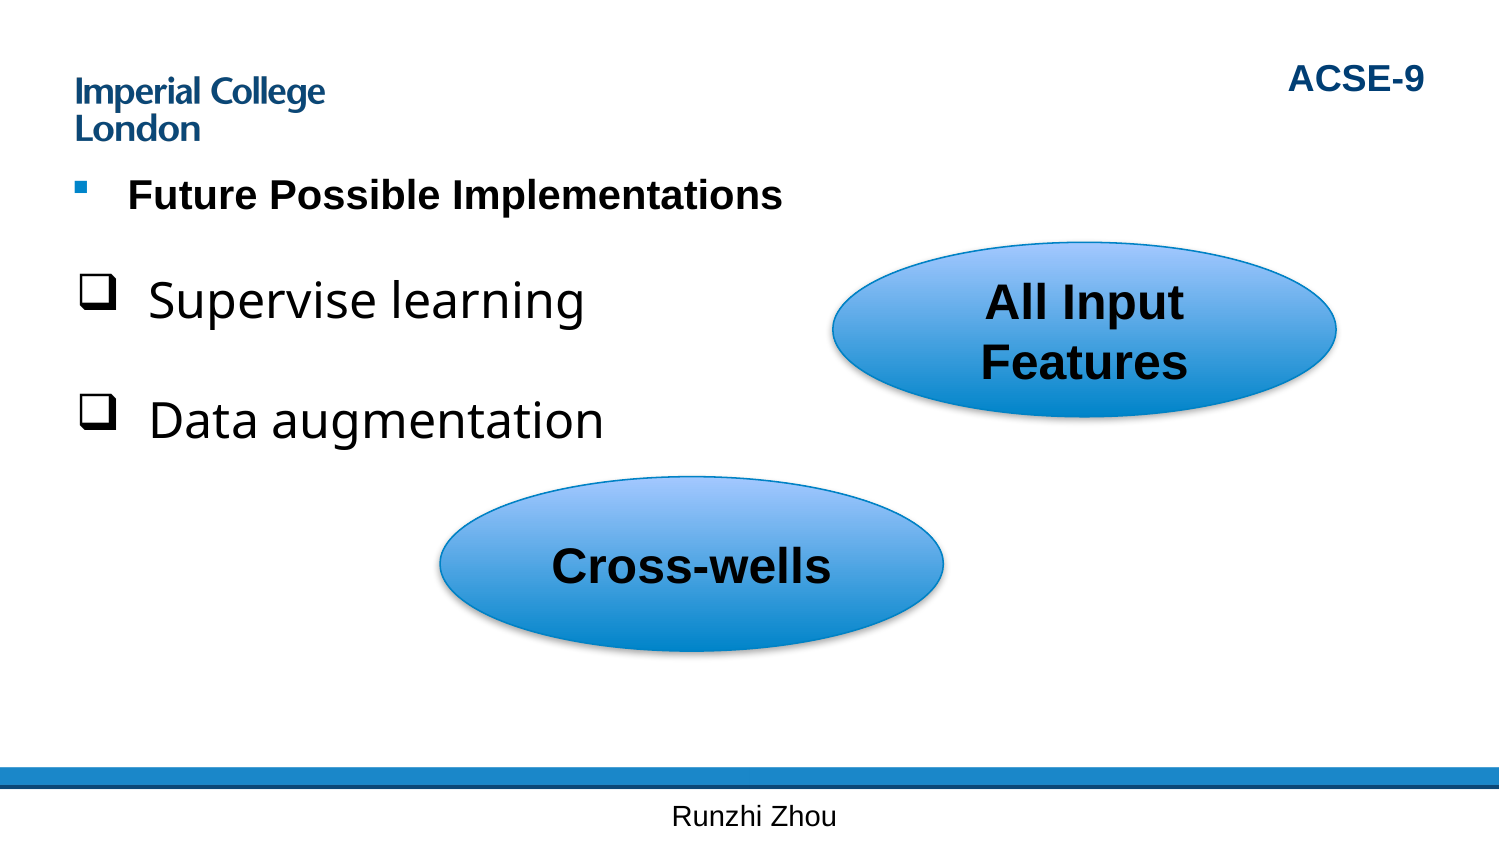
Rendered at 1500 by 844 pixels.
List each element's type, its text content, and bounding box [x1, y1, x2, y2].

text_box Future Possible Implementations [71, 168, 1233, 243]
text_box Supervise learning Data augmentation [61, 261, 1470, 501]
text_box Runzhi Zhou [61, 797, 1448, 840]
text_box ACSE-9 [1040, 53, 1425, 120]
text_box All Input Features [832, 241, 1337, 418]
text_box Cross-wells [439, 475, 945, 652]
picture [0, 0, 1499, 844]
